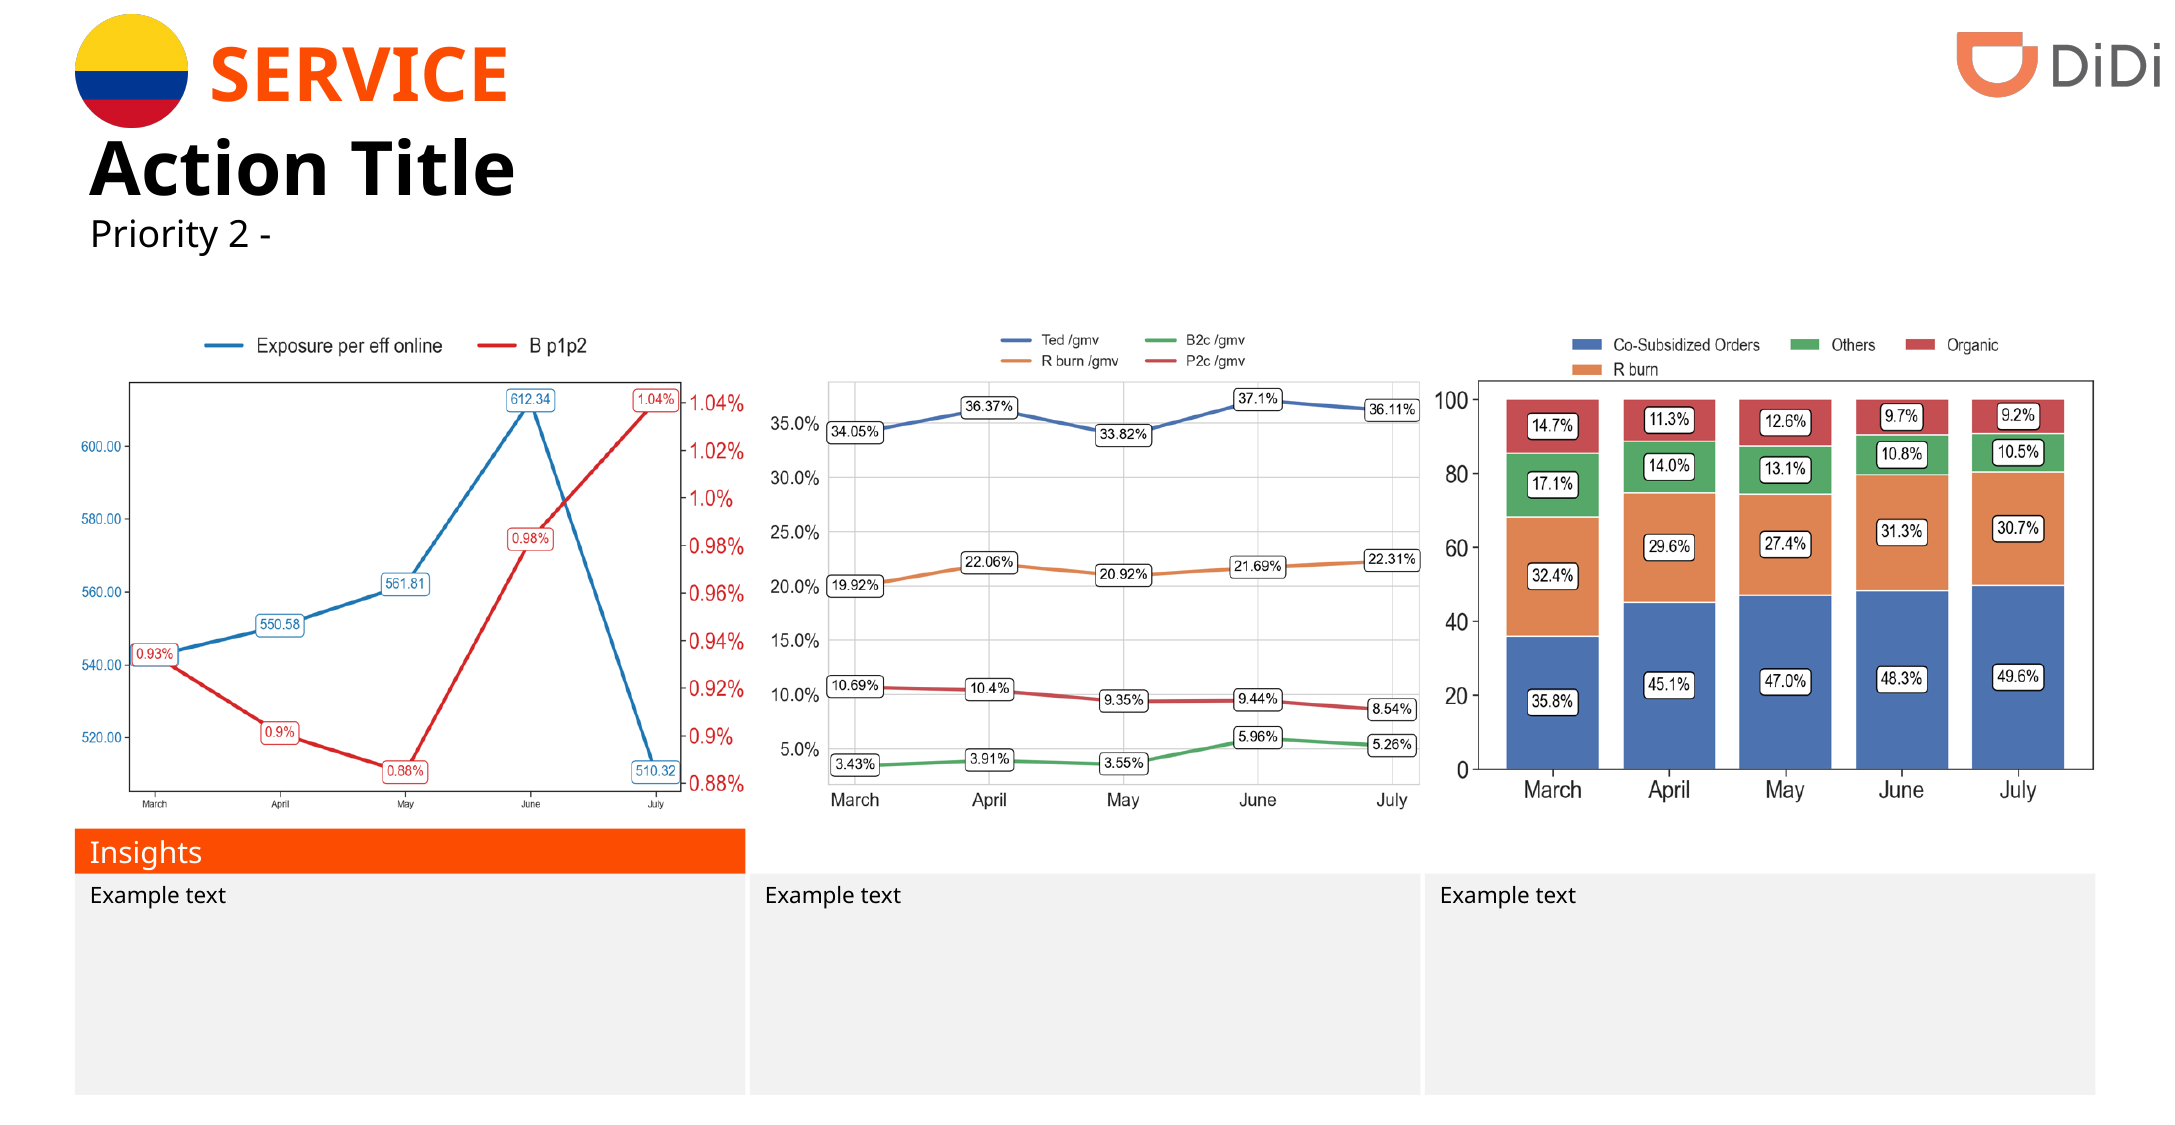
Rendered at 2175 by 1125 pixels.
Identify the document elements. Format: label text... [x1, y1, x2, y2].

text_box Example text [74, 874, 746, 1095]
text_box Insights [74, 837, 746, 874]
text_box Example text [749, 873, 1421, 1095]
text_box Action Title [74, 127, 2175, 202]
text_box SERVICE [194, 15, 1800, 127]
picture [74, 14, 188, 128]
text_box Priority 2 - [74, 202, 2175, 263]
picture [74, 322, 2101, 829]
text_box Example text [1424, 873, 2096, 1095]
picture [1949, 1, 2175, 129]
